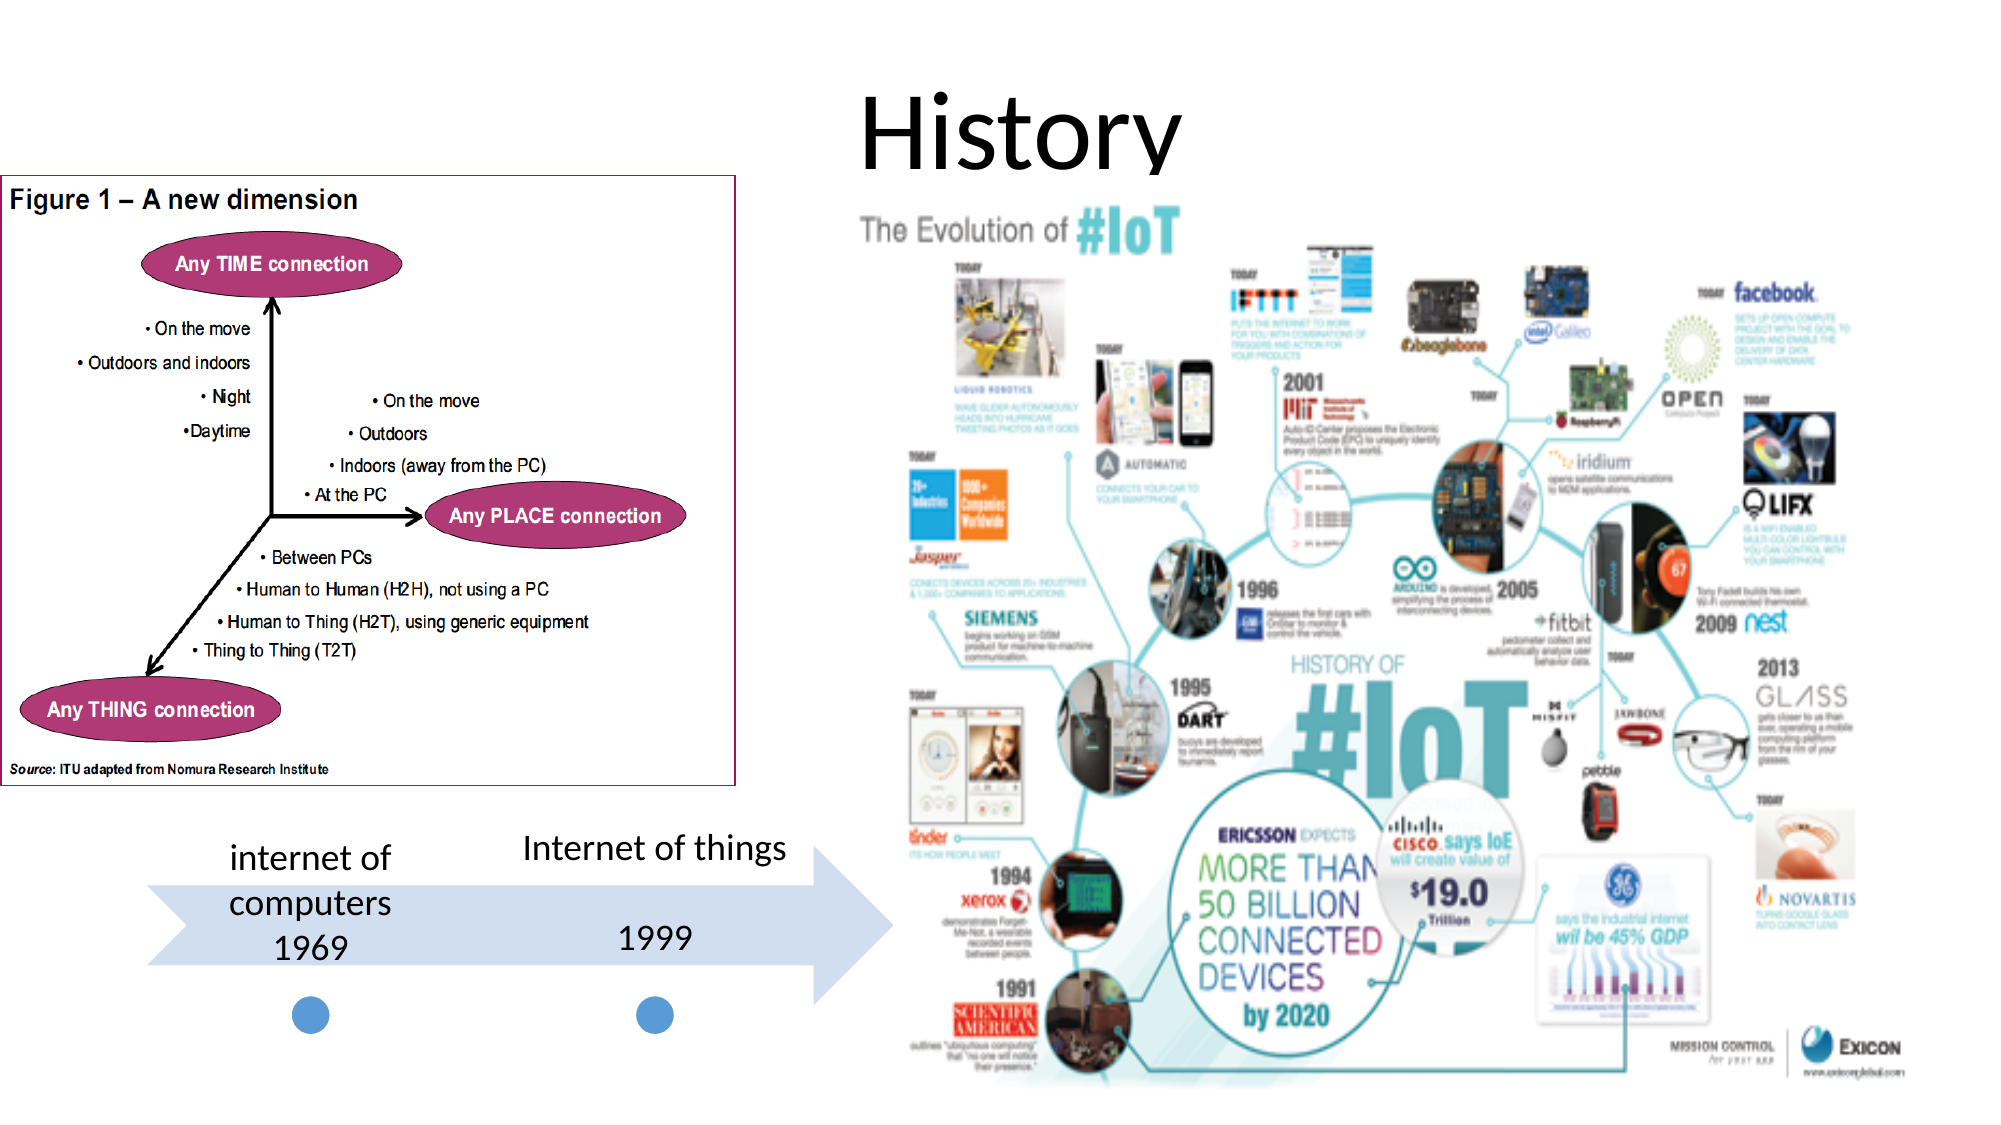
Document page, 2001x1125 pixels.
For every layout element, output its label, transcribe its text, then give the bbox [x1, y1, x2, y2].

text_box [146, 725, 894, 1125]
picture [841, 175, 1916, 1097]
text_box History [843, 49, 1199, 175]
picture [0, 175, 736, 786]
